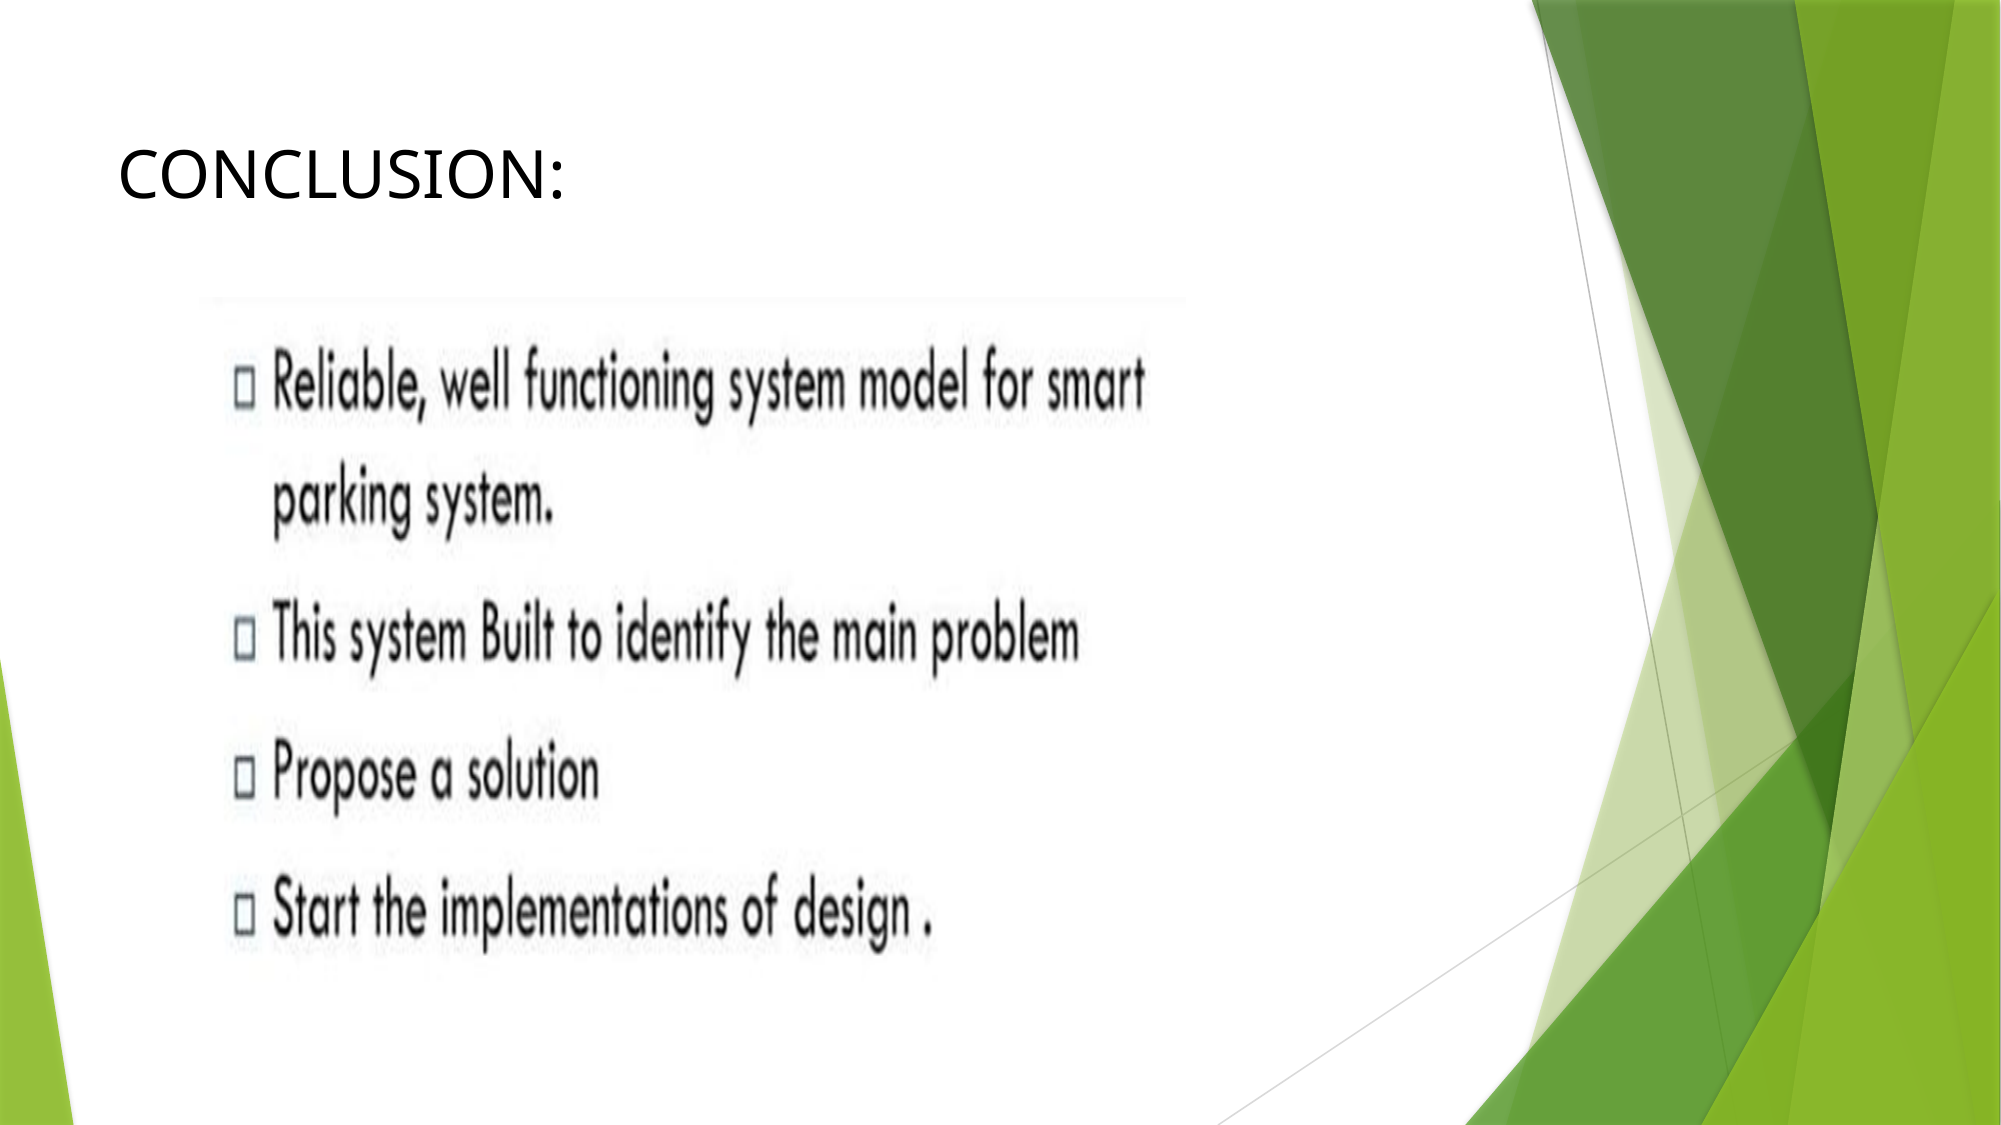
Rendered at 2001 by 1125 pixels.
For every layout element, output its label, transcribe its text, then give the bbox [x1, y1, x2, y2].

text_box CONCLUSION: [102, 124, 582, 220]
picture [198, 296, 1186, 1076]
